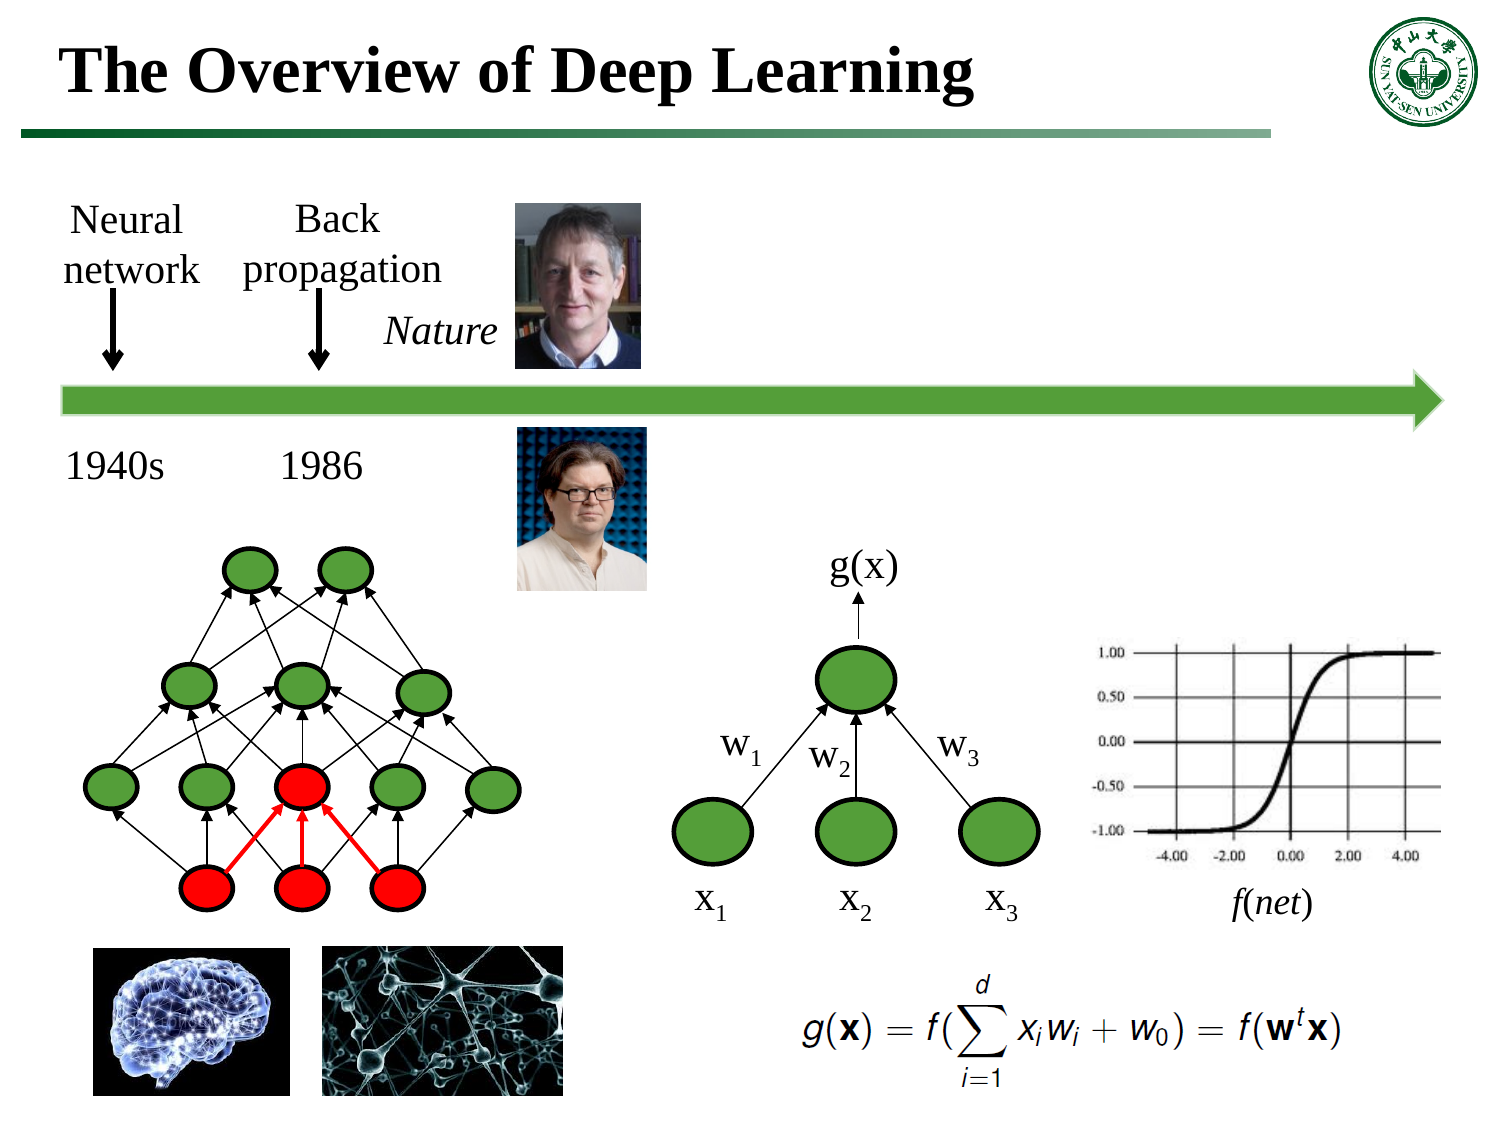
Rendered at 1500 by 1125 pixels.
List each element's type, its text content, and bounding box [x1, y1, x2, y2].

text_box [1090, 637, 1441, 931]
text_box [47, 183, 1444, 496]
picture [1350, 0, 1500, 140]
text_box The Overview of Deep Learning [43, 18, 1344, 114]
picture [463, 427, 700, 591]
picture [93, 948, 290, 1096]
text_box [673, 529, 1039, 928]
picture [515, 203, 641, 370]
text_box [85, 548, 520, 911]
picture [799, 968, 1344, 1092]
picture [322, 946, 563, 1096]
